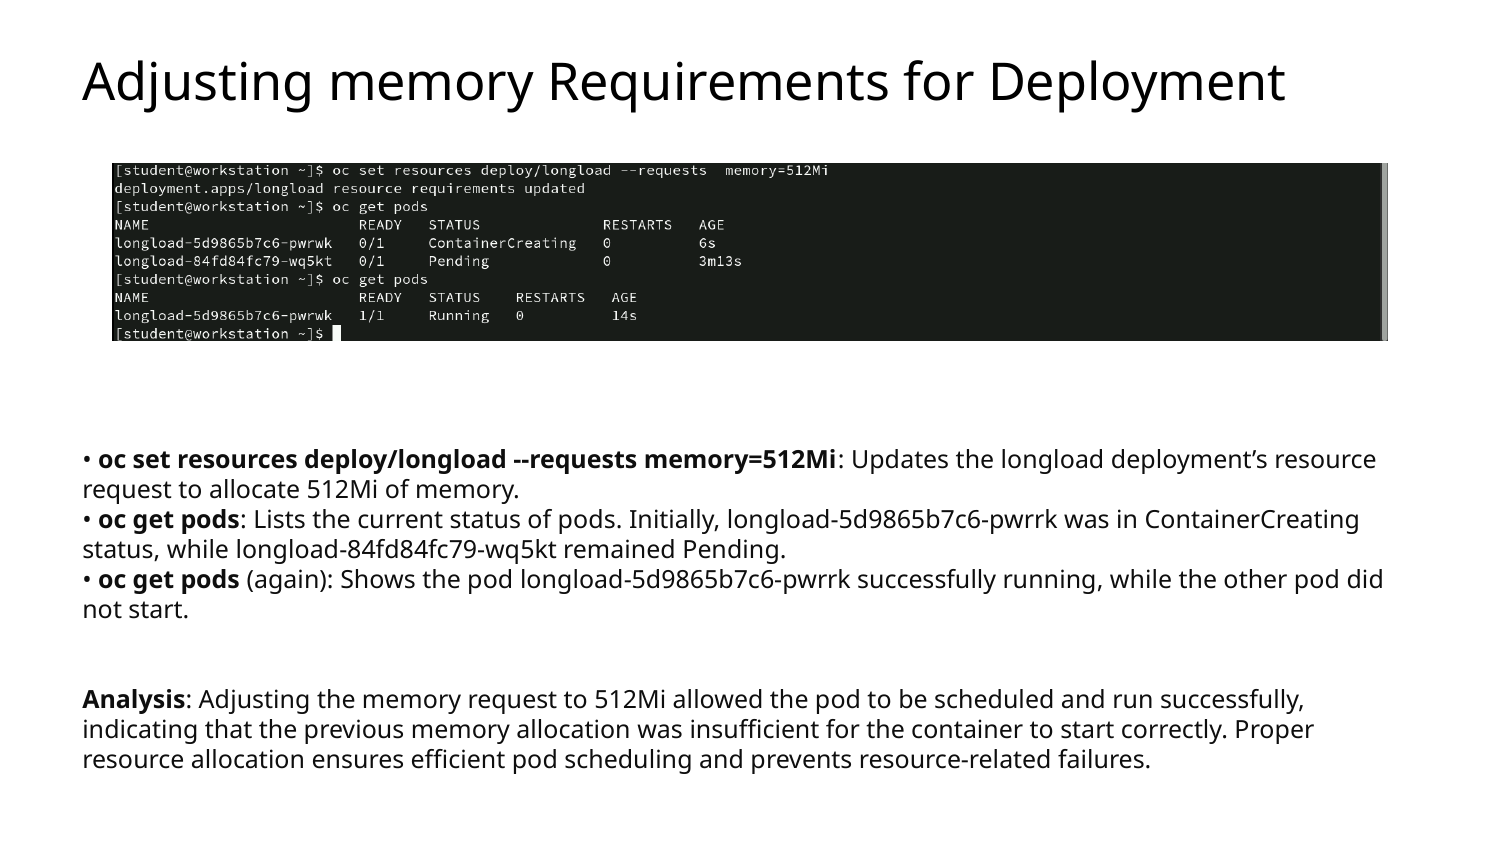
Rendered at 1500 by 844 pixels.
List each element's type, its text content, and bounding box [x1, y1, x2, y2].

picture [112, 162, 1388, 341]
text_box • oc set resources deploy/longload --requests memory=512Mi: Updates the longload deployment’s resource request to allocate 512Mi of memory. • oc get pods: Lists the current status of pods. Initially, longload-5d9865b7c6-pwrrk was in ContainerCreating status, while longload-84fd84fc79-wq5kt remained Pending. • oc get pods (again): Shows the pod longload-5d9865b7c6-pwrrk successfully running, while the other pod did not start. Analysis: Adjusting the memory request to 512Mi allowed the pod to be scheduled and run successfully, indicating that the previous memory allocation was insufficient for the container to start correctly. Proper resource allocation ensures efficient pod scheduling and prevents resource-related failures. [67, 436, 1436, 781]
title Adjusting memory Requirements for Deployment [67, 33, 1410, 173]
